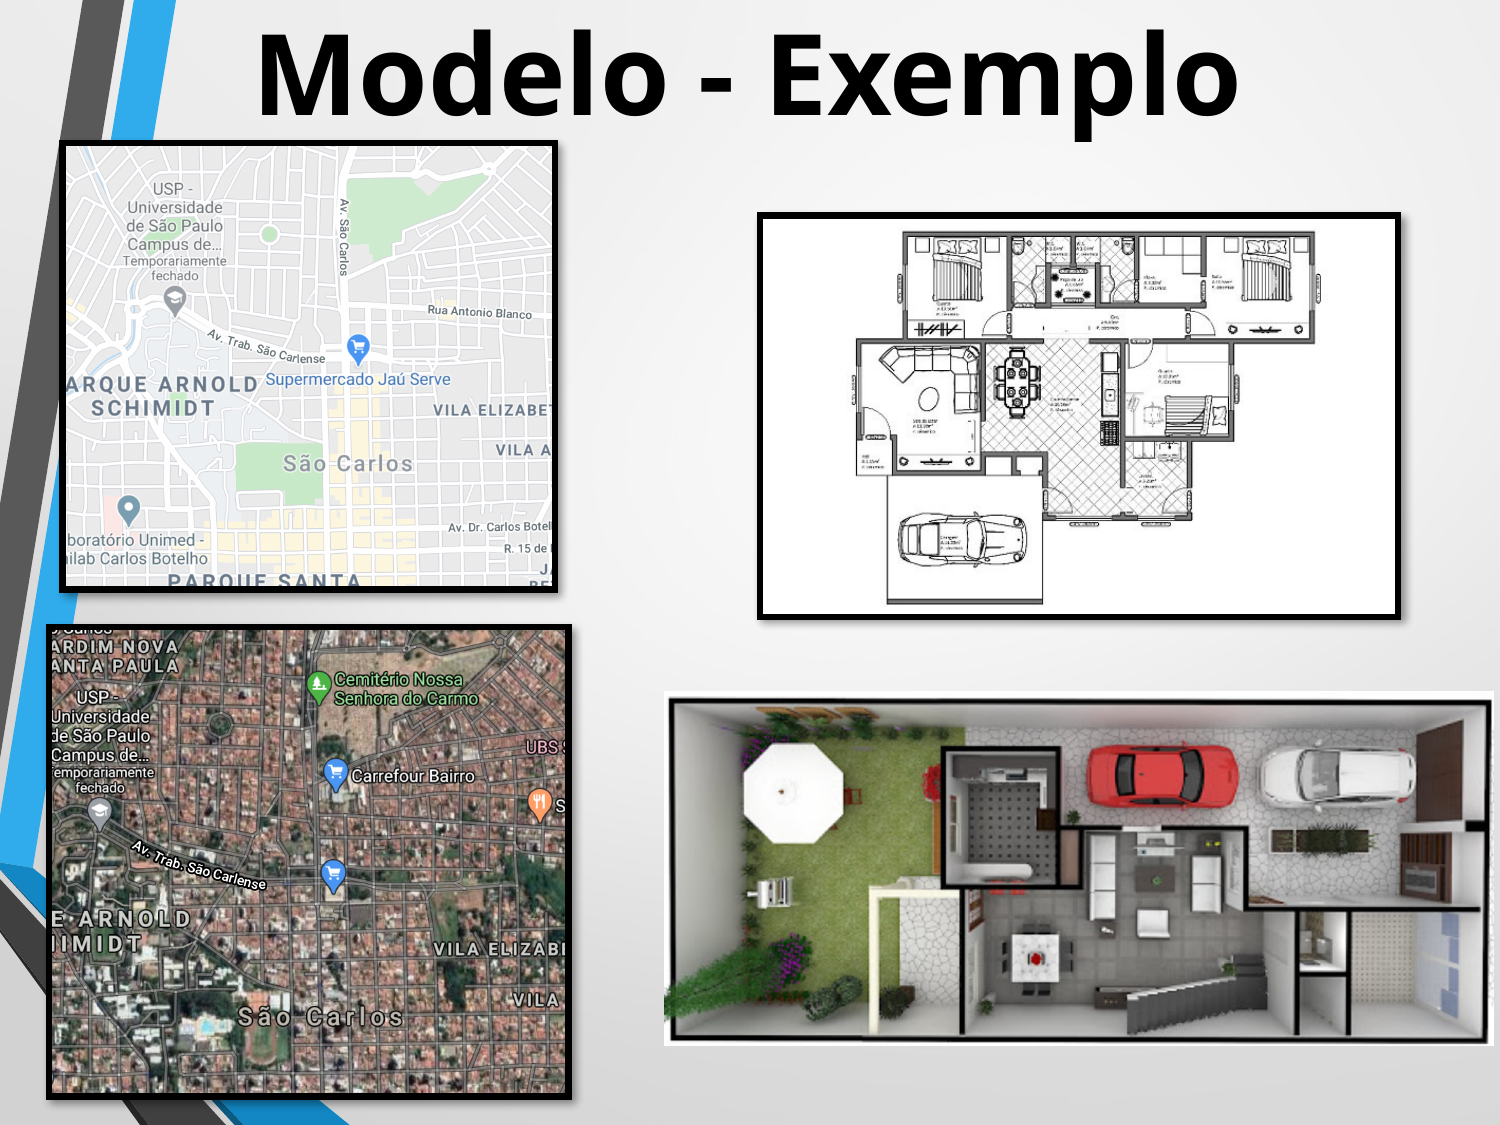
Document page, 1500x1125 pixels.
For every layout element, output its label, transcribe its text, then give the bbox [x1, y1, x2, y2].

picture [762, 218, 1396, 614]
picture [51, 629, 566, 1094]
title Modelo - Exemplo [0, 0, 1500, 141]
picture [65, 146, 553, 587]
picture [664, 691, 1494, 1047]
